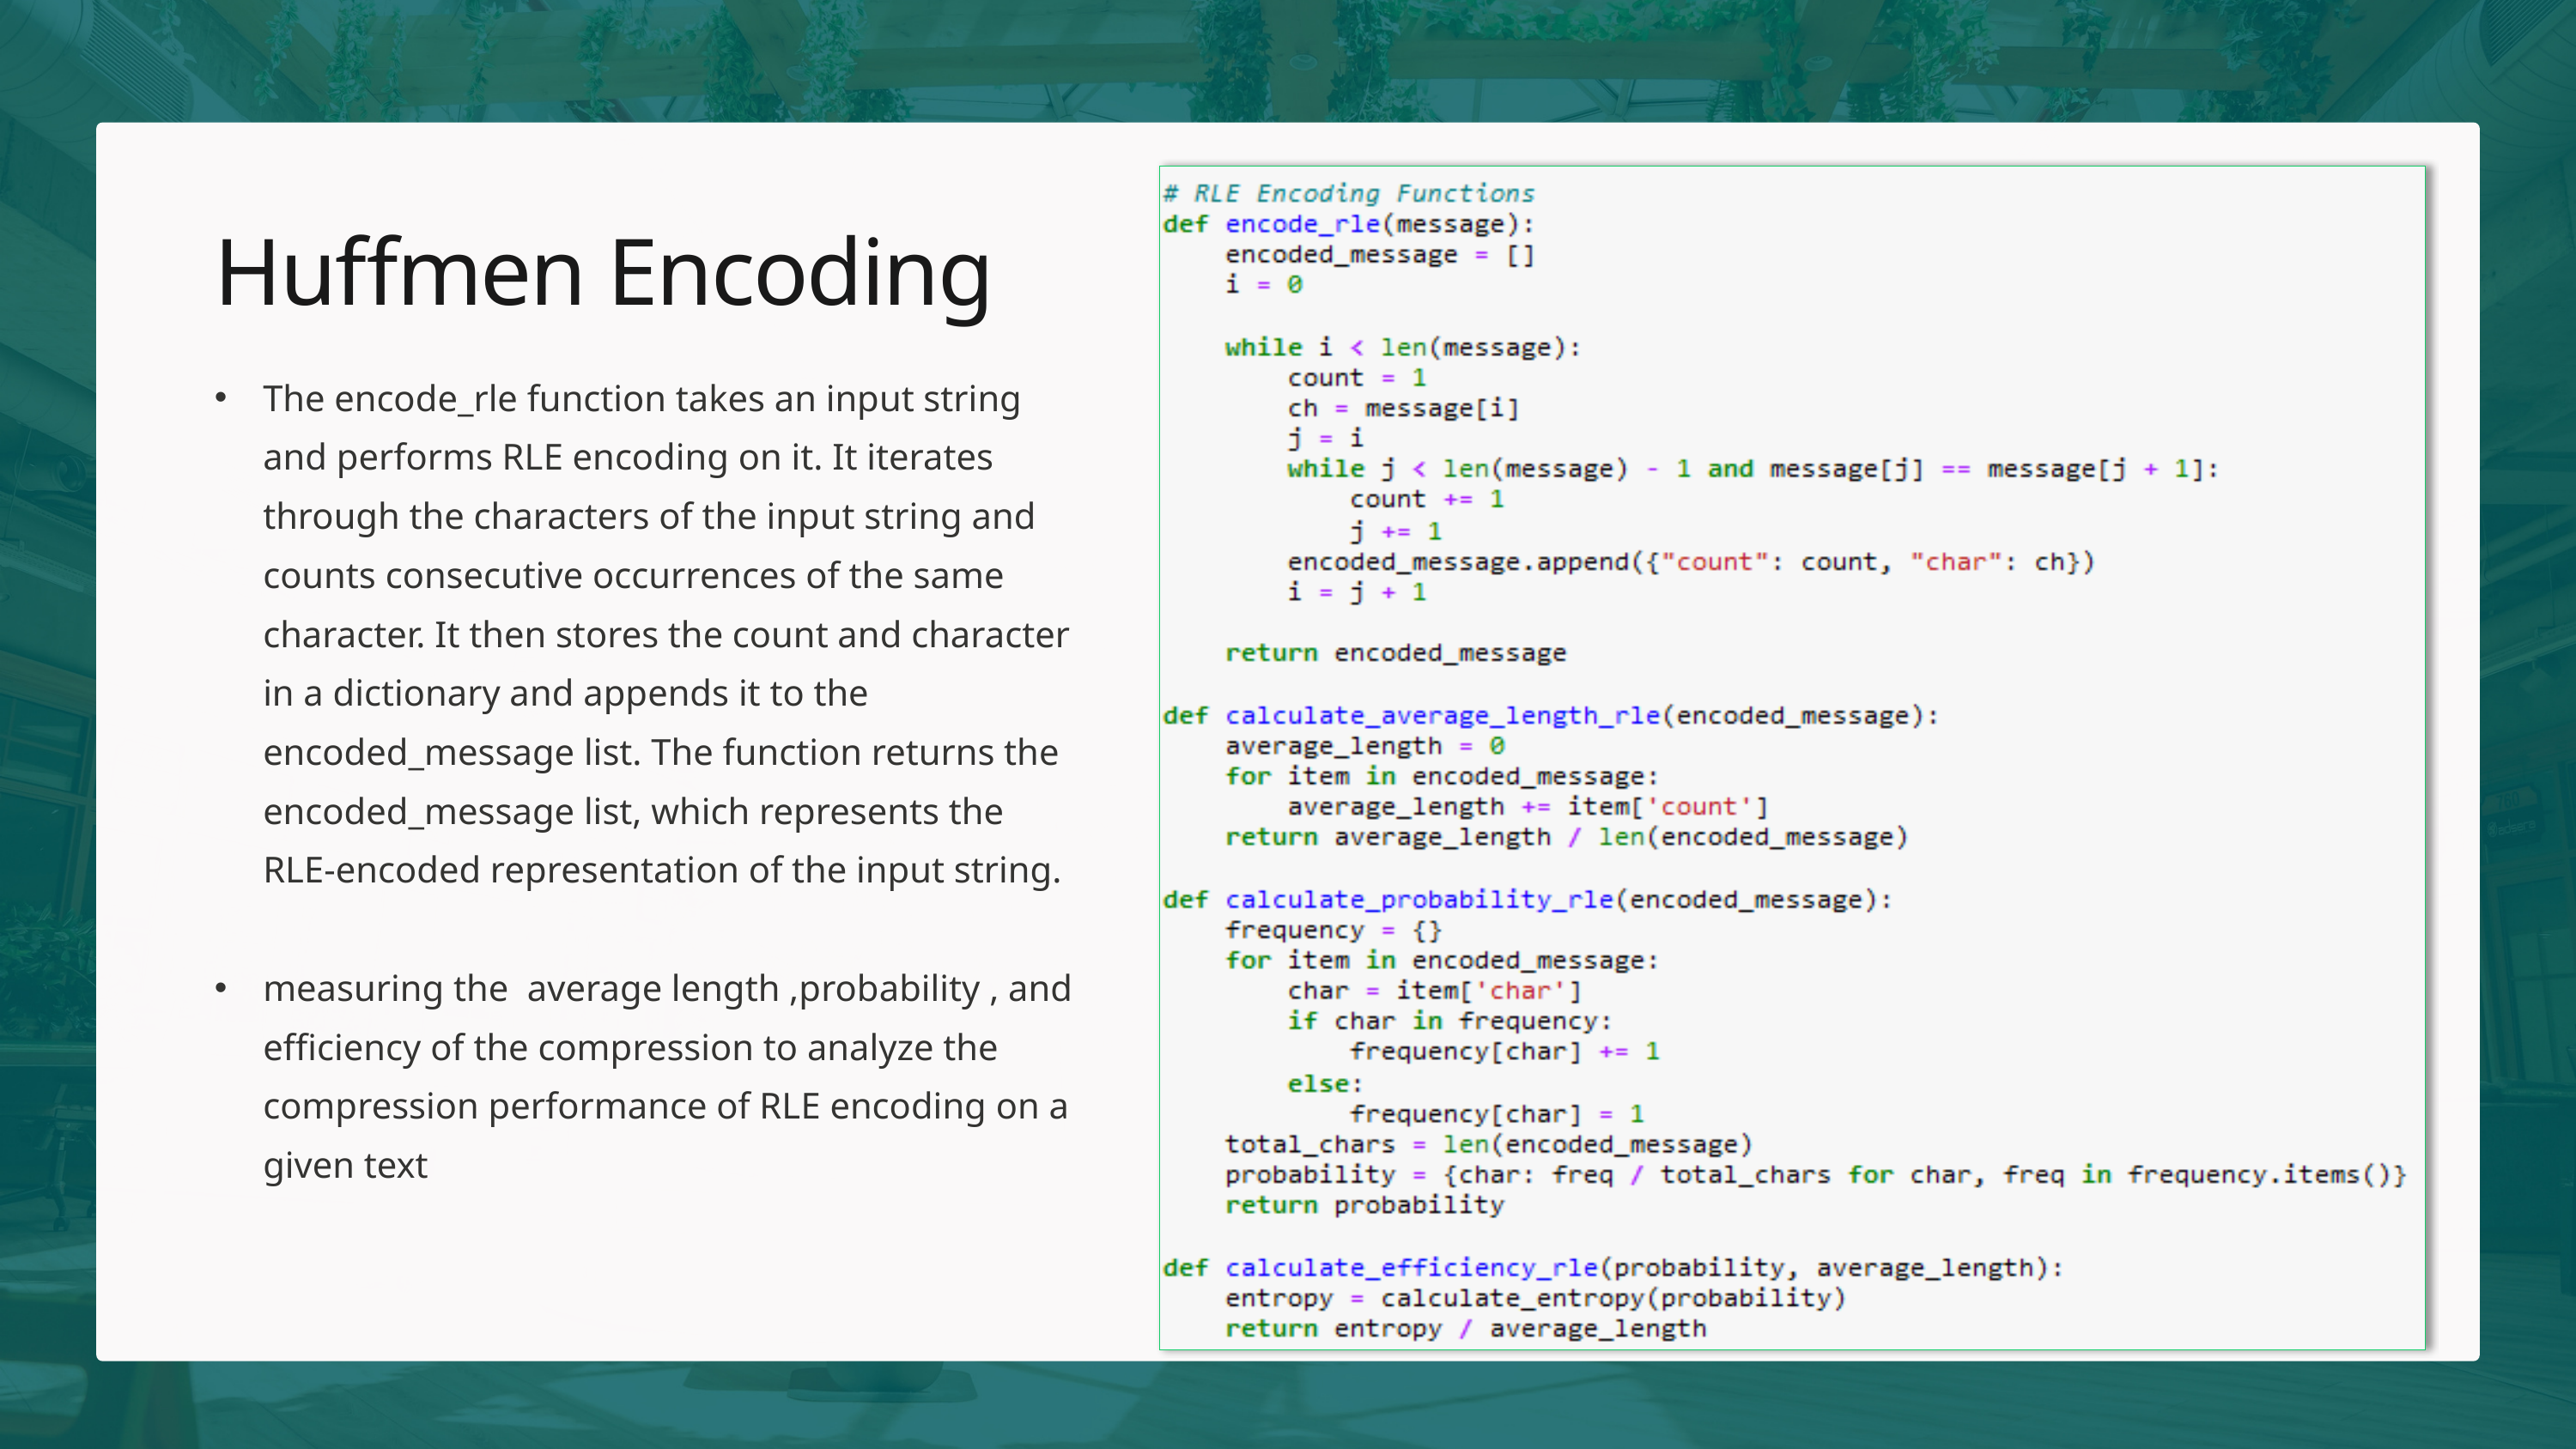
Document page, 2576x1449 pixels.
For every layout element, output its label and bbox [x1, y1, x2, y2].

picture [1158, 166, 2427, 1350]
text_box [0, 0, 2576, 1449]
text_box [95, 122, 2481, 1361]
